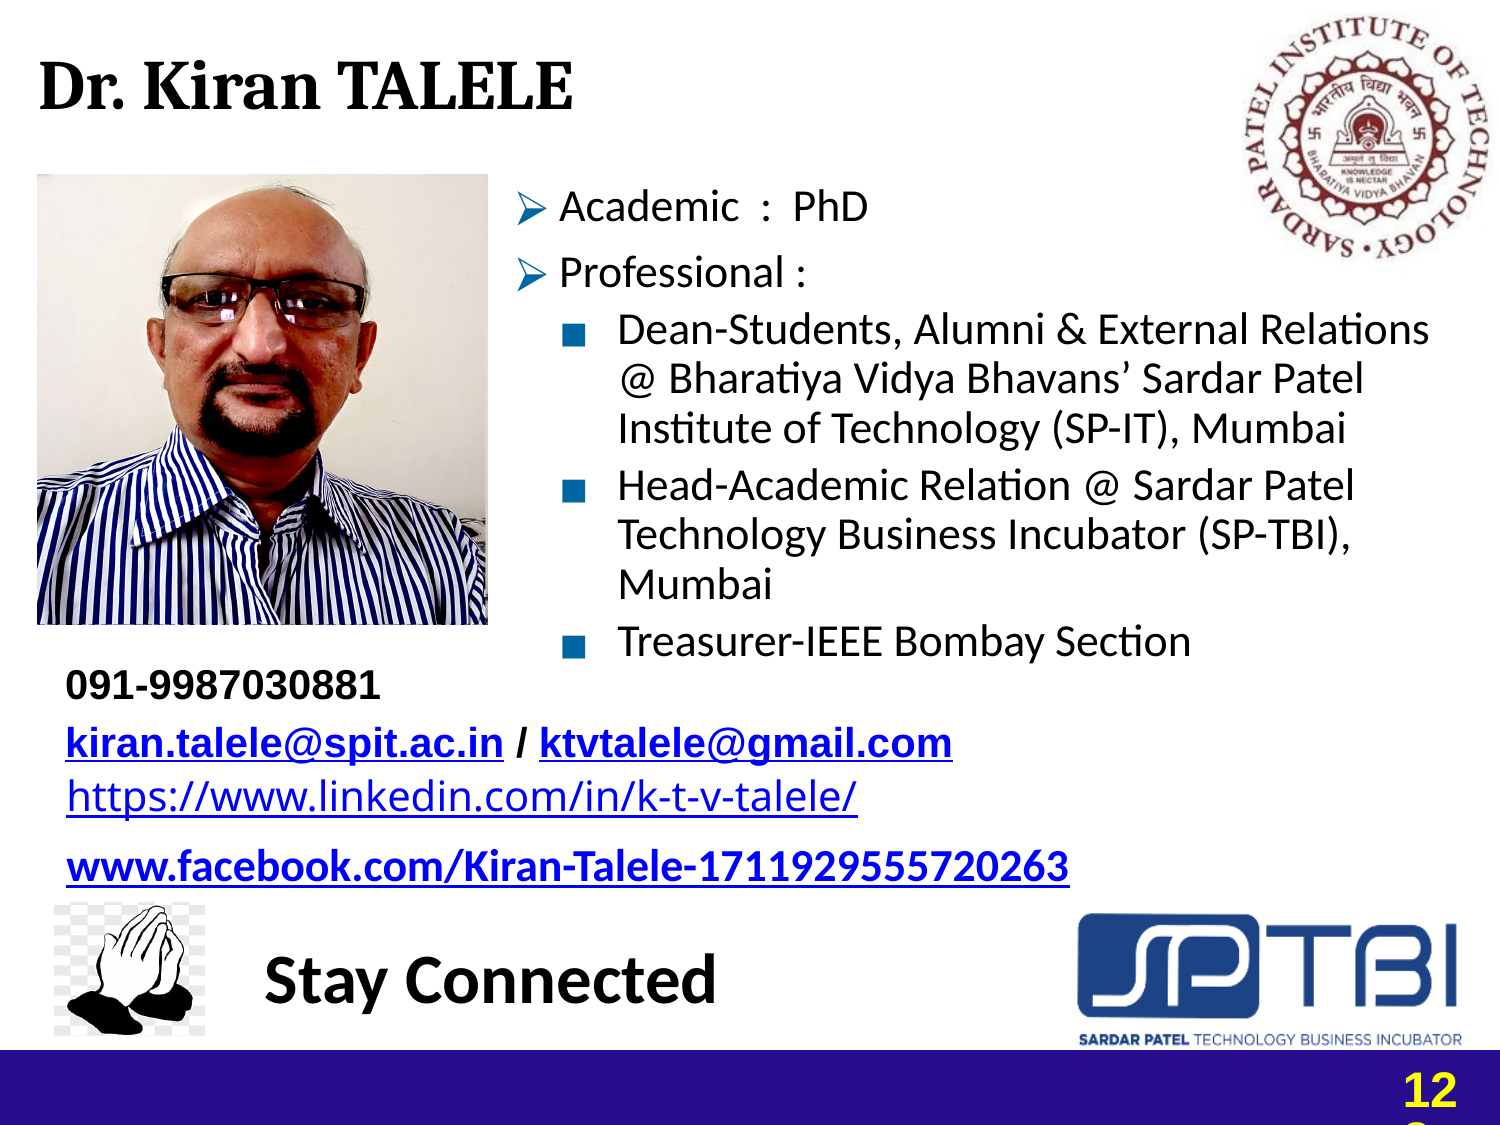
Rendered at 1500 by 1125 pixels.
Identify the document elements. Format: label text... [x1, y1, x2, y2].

picture [1242, 12, 1500, 276]
title Dr. Kiran TALELE [0, 37, 738, 125]
picture [54, 901, 206, 1036]
list 091-9987030881 kiran.talele@spit.ac.in / ktvtalele@gmail.com [50, 650, 1500, 775]
picture [37, 174, 488, 626]
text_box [0, 1049, 1500, 1125]
text_box Stay Connected [249, 924, 1025, 1025]
picture [1074, 912, 1466, 1051]
text_box Academic : PhD Professional : Dean-Students, Alumni & External Relations @ Bharatiya Vidya Bhavans’ Sardar Patel Institute of Technology (SP-IT), Mumbai Head-Academic Relation @ Sardar Patel Technology Business Incubator (SP-TBI), Mumbai Treasurer-IEEE Bombay Section [499, 174, 1475, 700]
text_box https://www.linkedin.com/in/k-t-v-talele/ www.facebook.com/Kiran-Talele-1711929555720263 [51, 762, 1375, 913]
